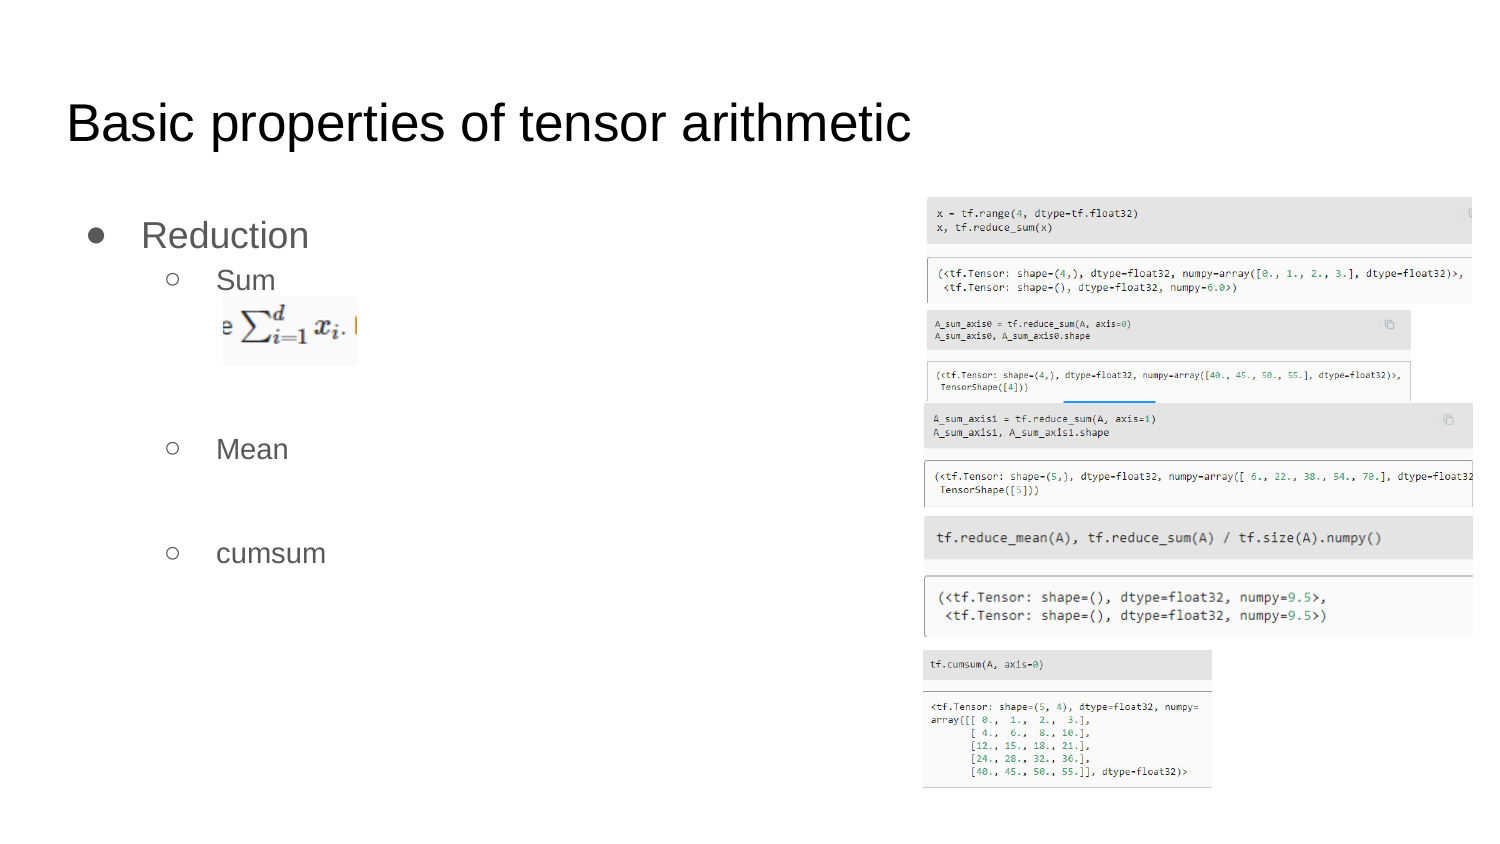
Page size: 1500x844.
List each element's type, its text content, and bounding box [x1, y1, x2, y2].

picture [924, 516, 1473, 638]
picture [923, 310, 1473, 507]
picture [923, 649, 1212, 789]
picture [223, 296, 357, 367]
picture [926, 197, 1473, 303]
title Basic properties of tensor arithmetic [51, 72, 1449, 167]
list Reduction Sum Mean cumsum [51, 189, 1449, 750]
